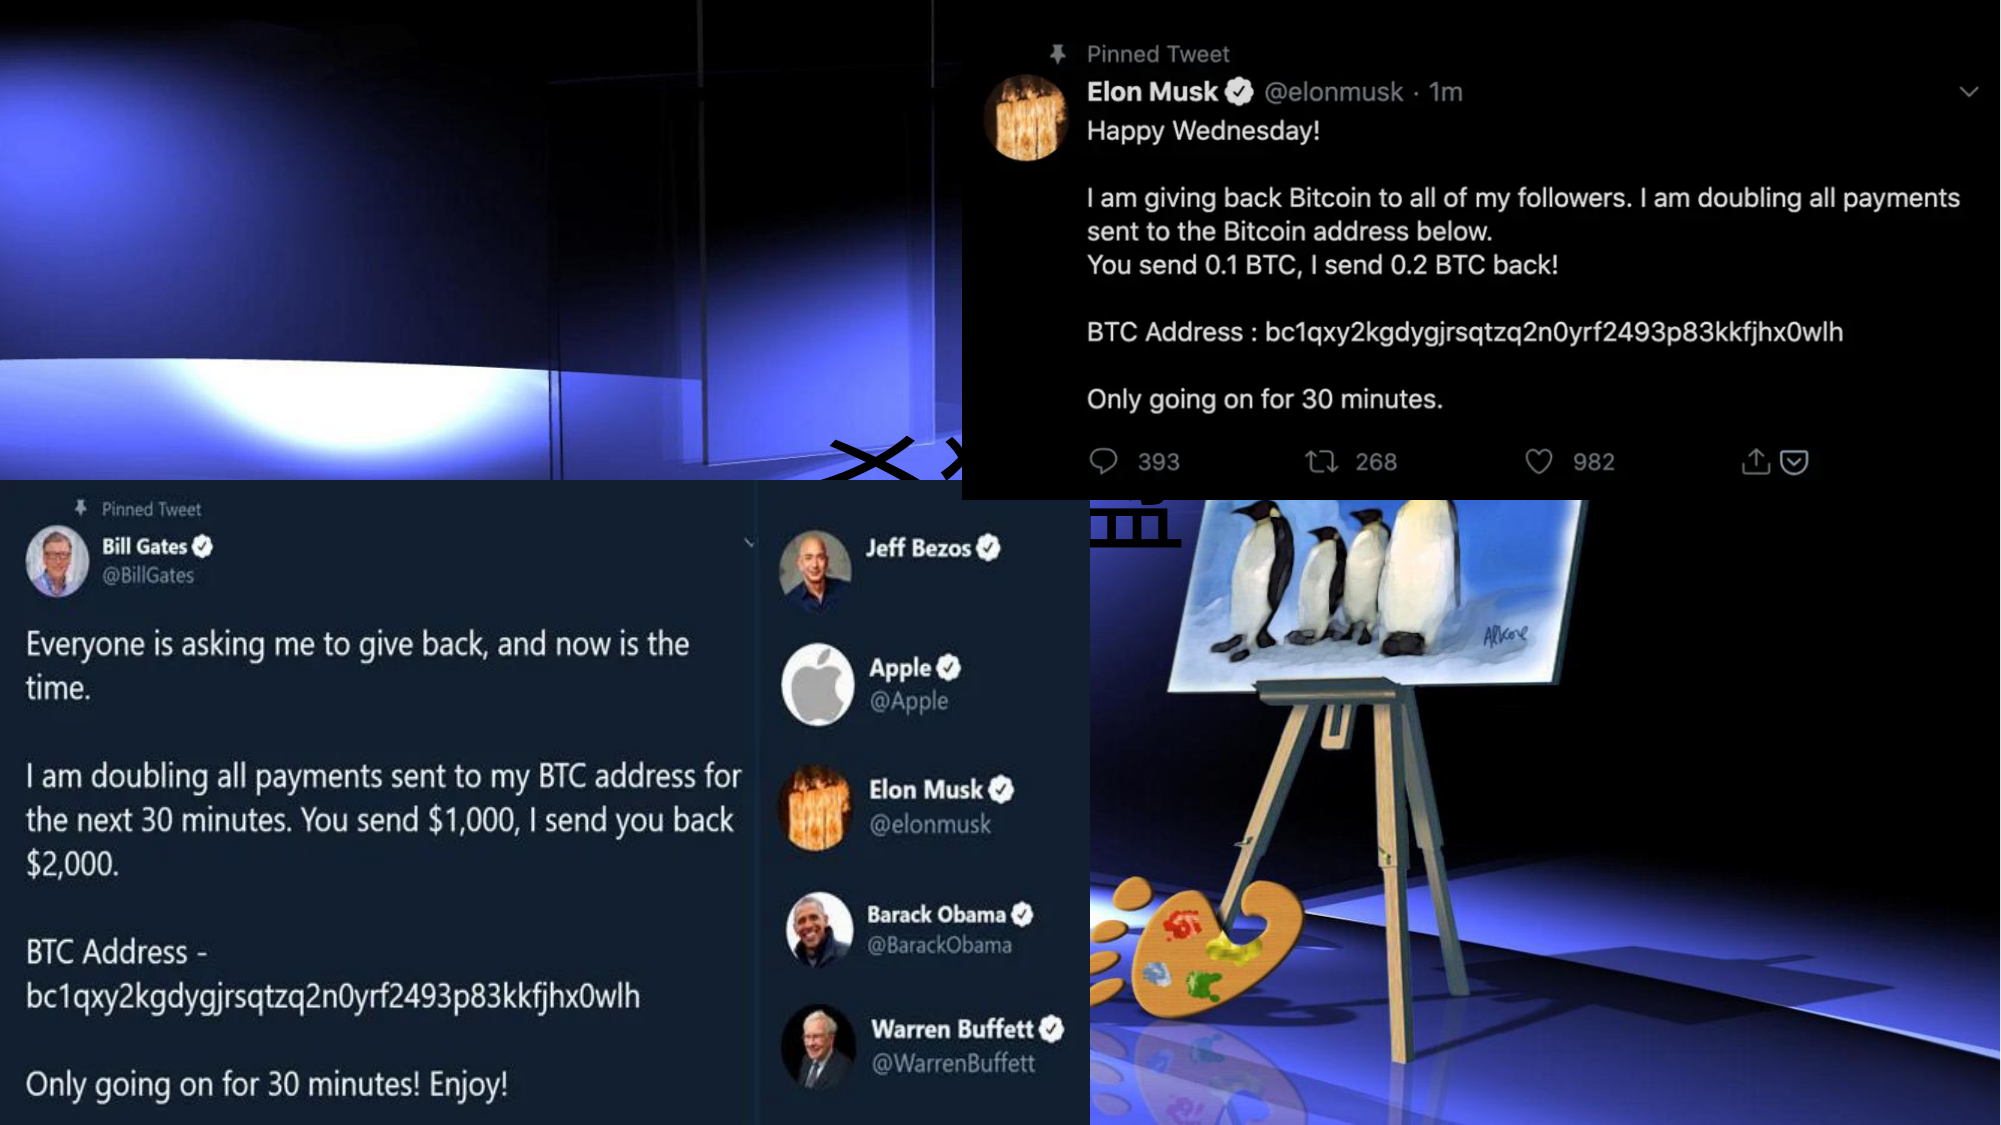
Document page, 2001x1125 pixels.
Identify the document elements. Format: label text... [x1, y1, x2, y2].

title 杀猪盘 [249, 184, 961, 480]
title 杀猪盘 [1090, 500, 1750, 576]
picture [0, 0, 2001, 1125]
